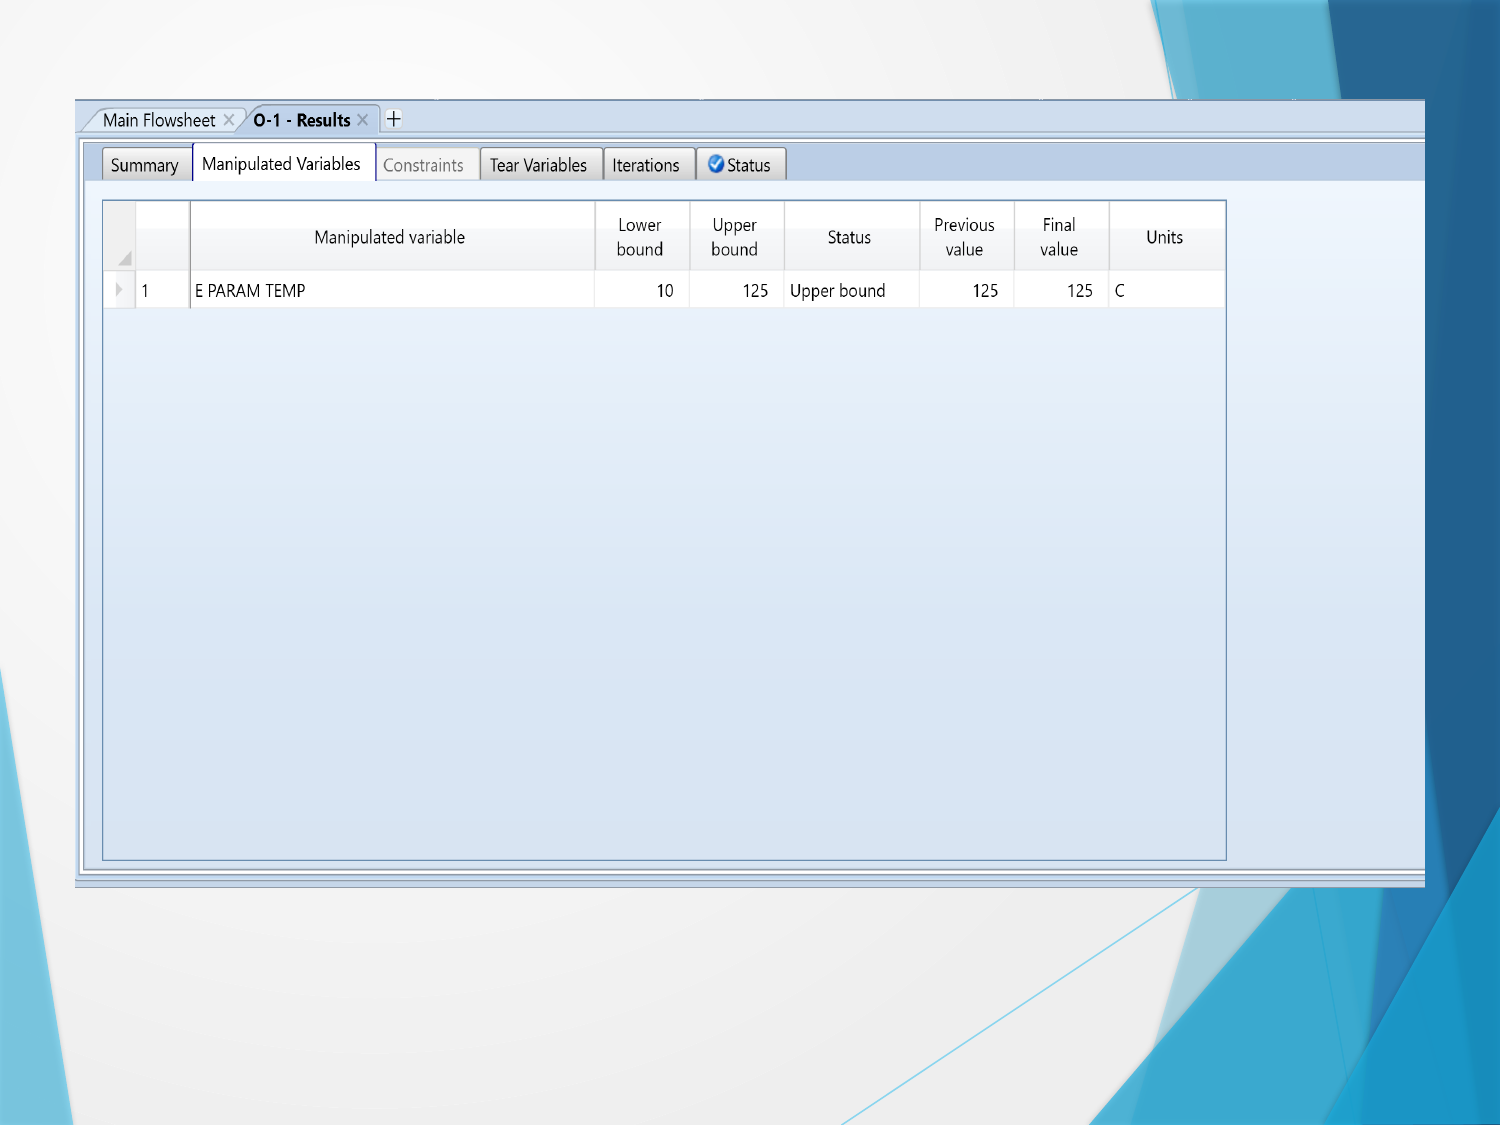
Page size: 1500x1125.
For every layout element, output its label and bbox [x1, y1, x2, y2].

picture [74, 99, 1426, 888]
